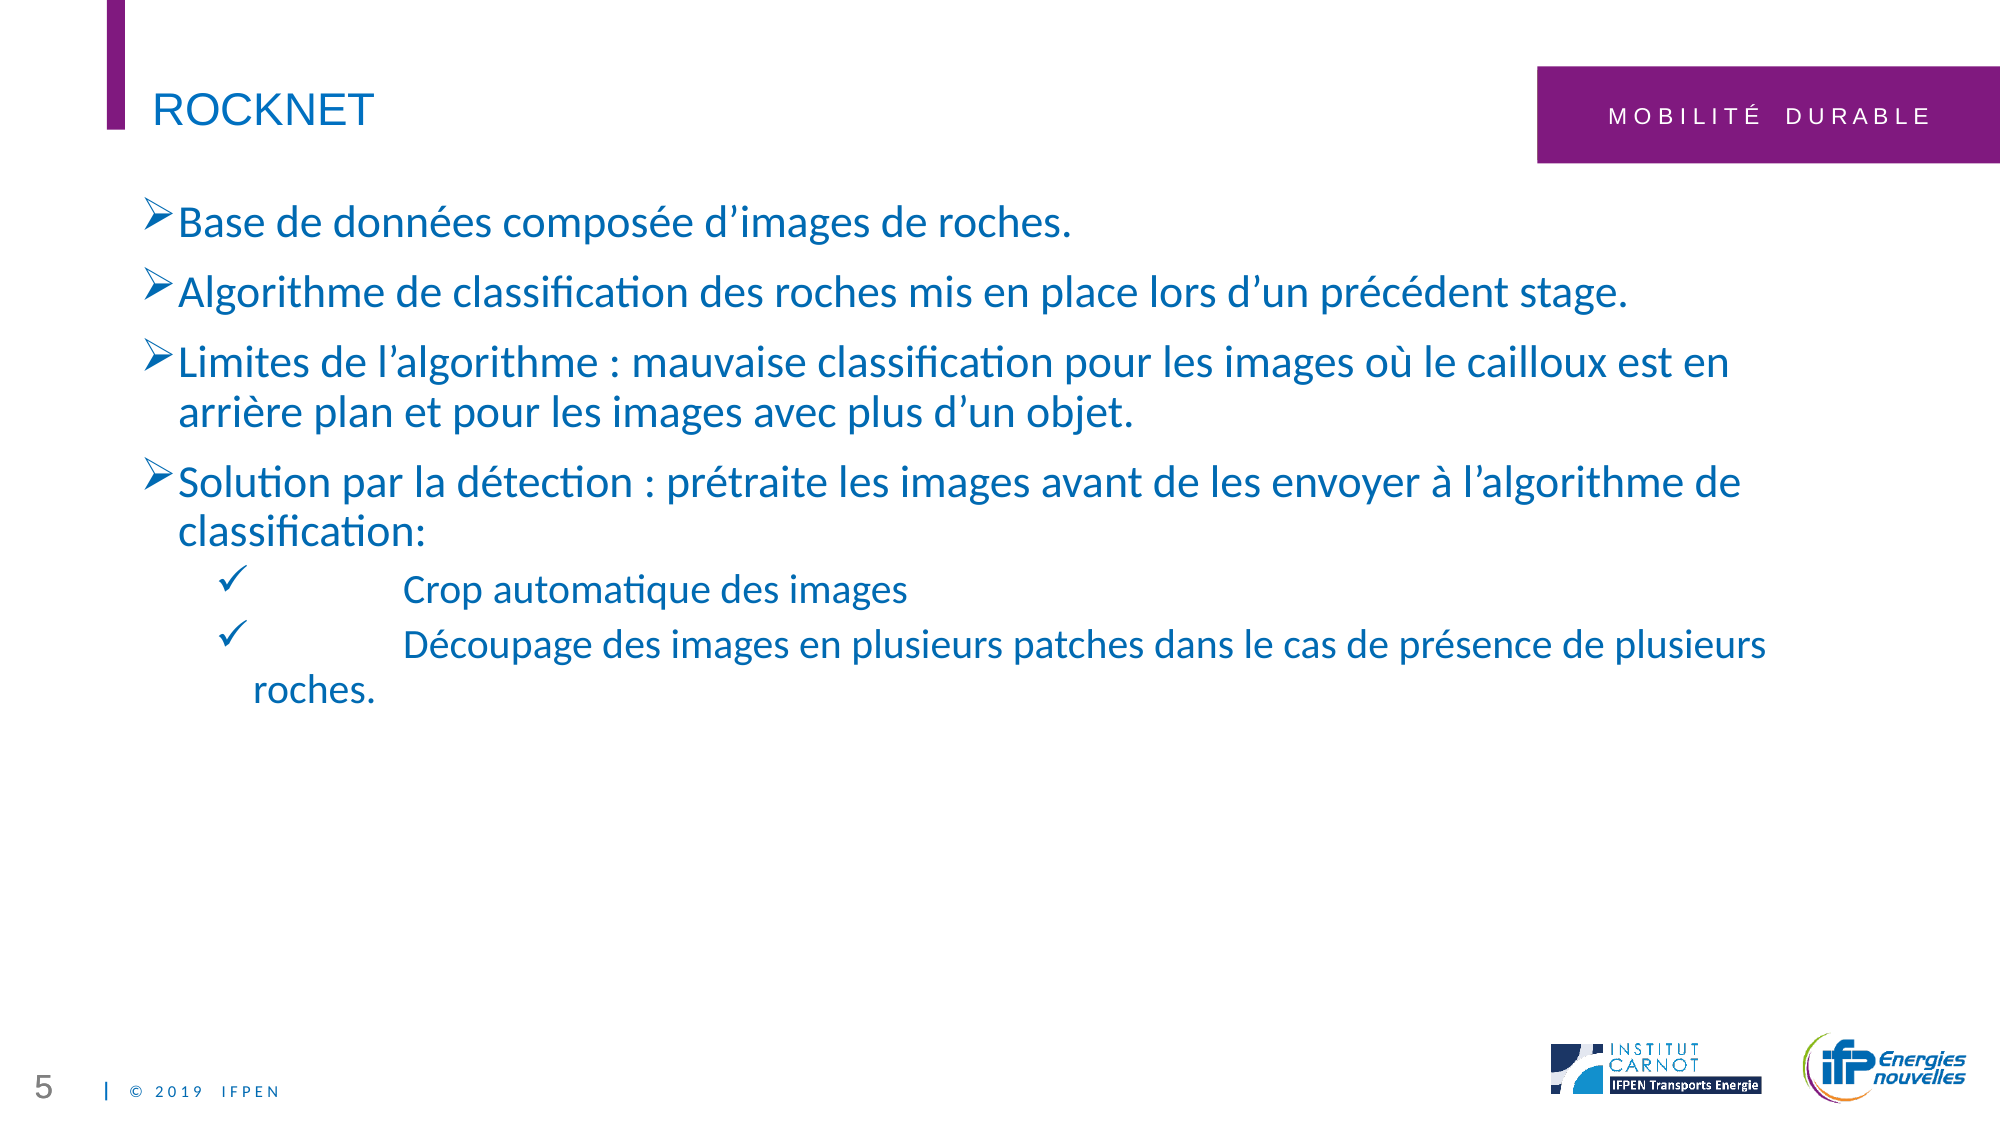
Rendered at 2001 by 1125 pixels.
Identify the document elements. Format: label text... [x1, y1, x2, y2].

list Base de données composée d’images de roches. Algorithme de classification des roches mis en place lors d’un précédent stage. Limites de l’algorithme : mauvaise classification pour les images où le cailloux est en arrière plan et pour les images avec plus d’un objet. Solution par la détection : prétraite les images avant de les envoyer à l’algorithme de classification: Crop automatique des images Découpage des images en plusieurs patches dans le cas de présence de plusieurs roches. [125, 190, 1851, 905]
picture [1799, 1031, 1969, 1104]
picture [1551, 1043, 1762, 1094]
title ROCKNET [137, 68, 1496, 153]
